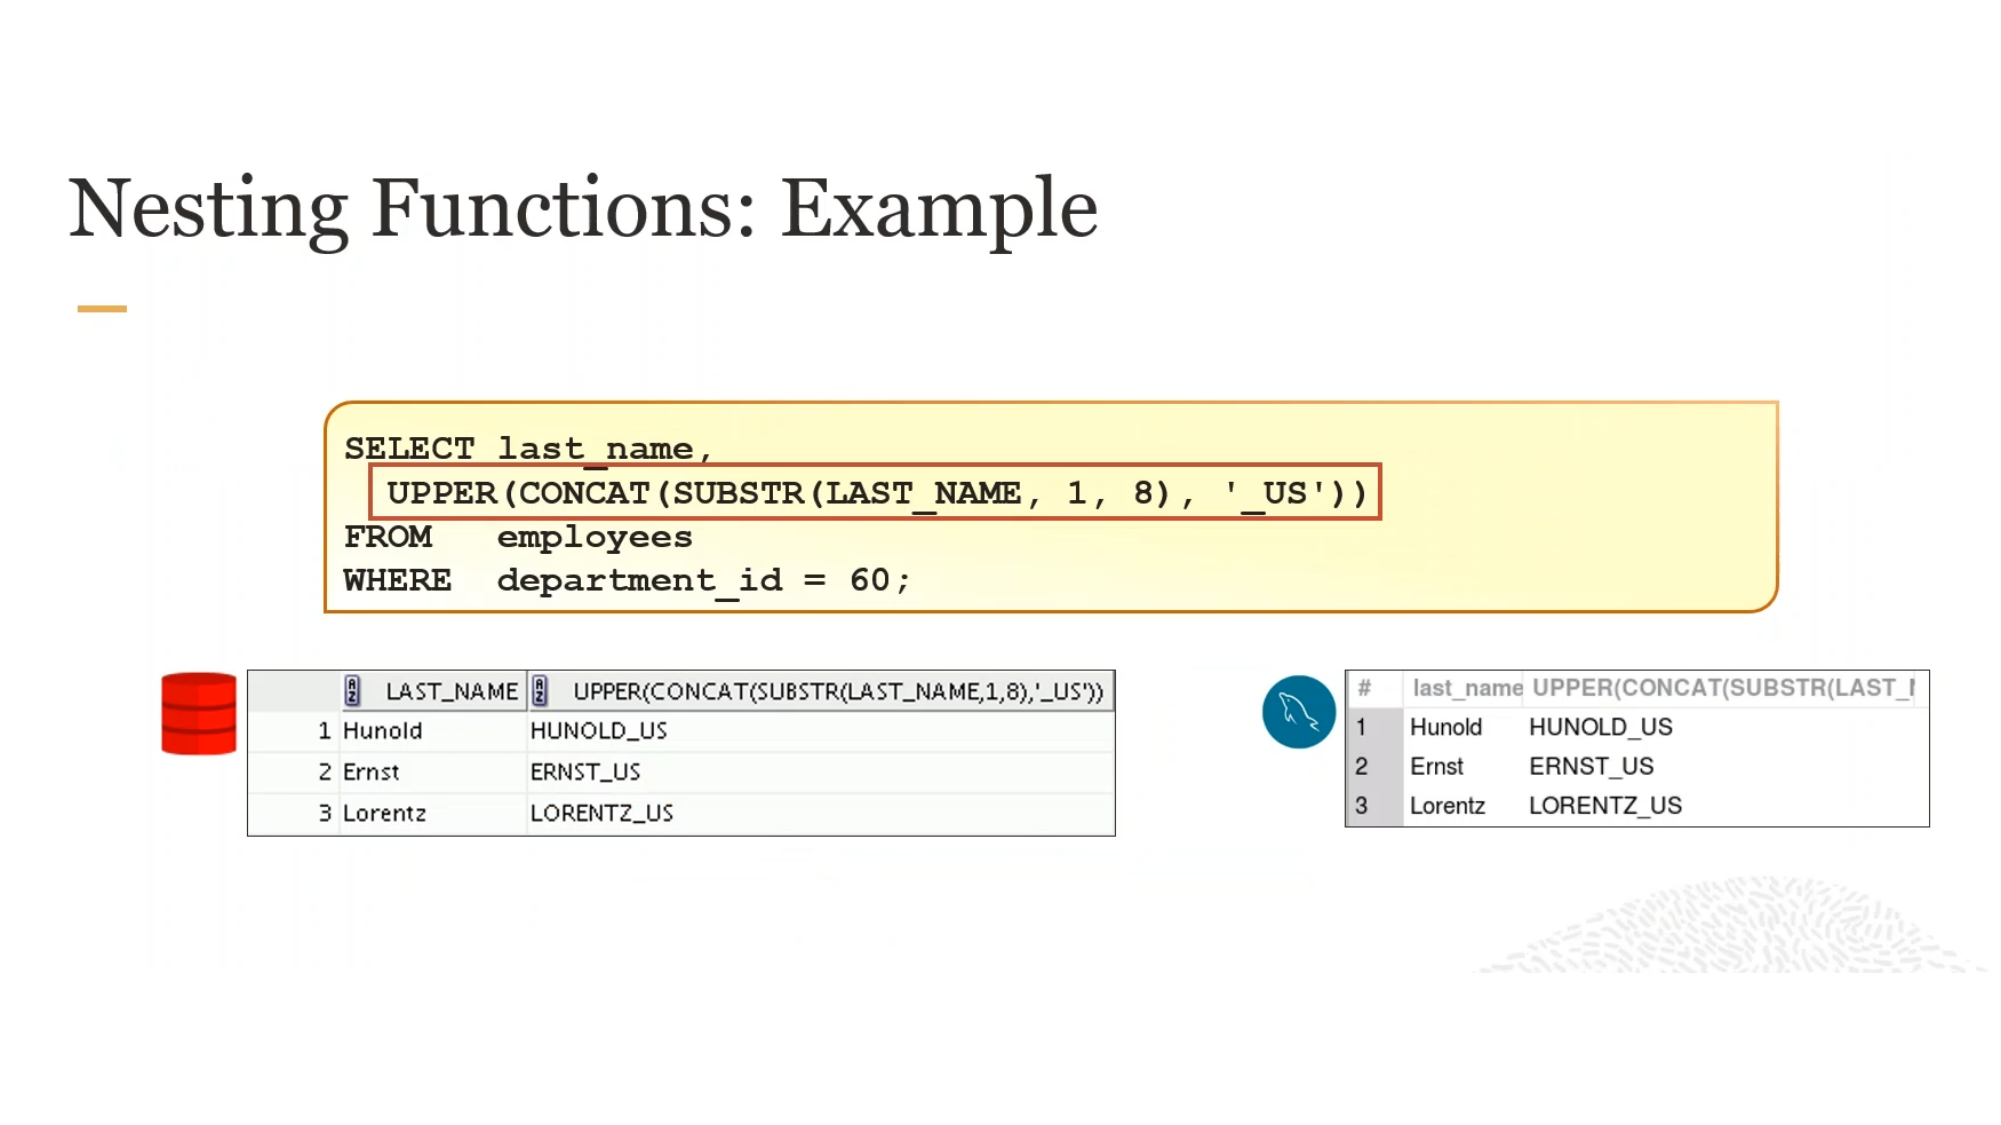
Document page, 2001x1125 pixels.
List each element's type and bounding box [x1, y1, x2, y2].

picture [0, 151, 2000, 974]
